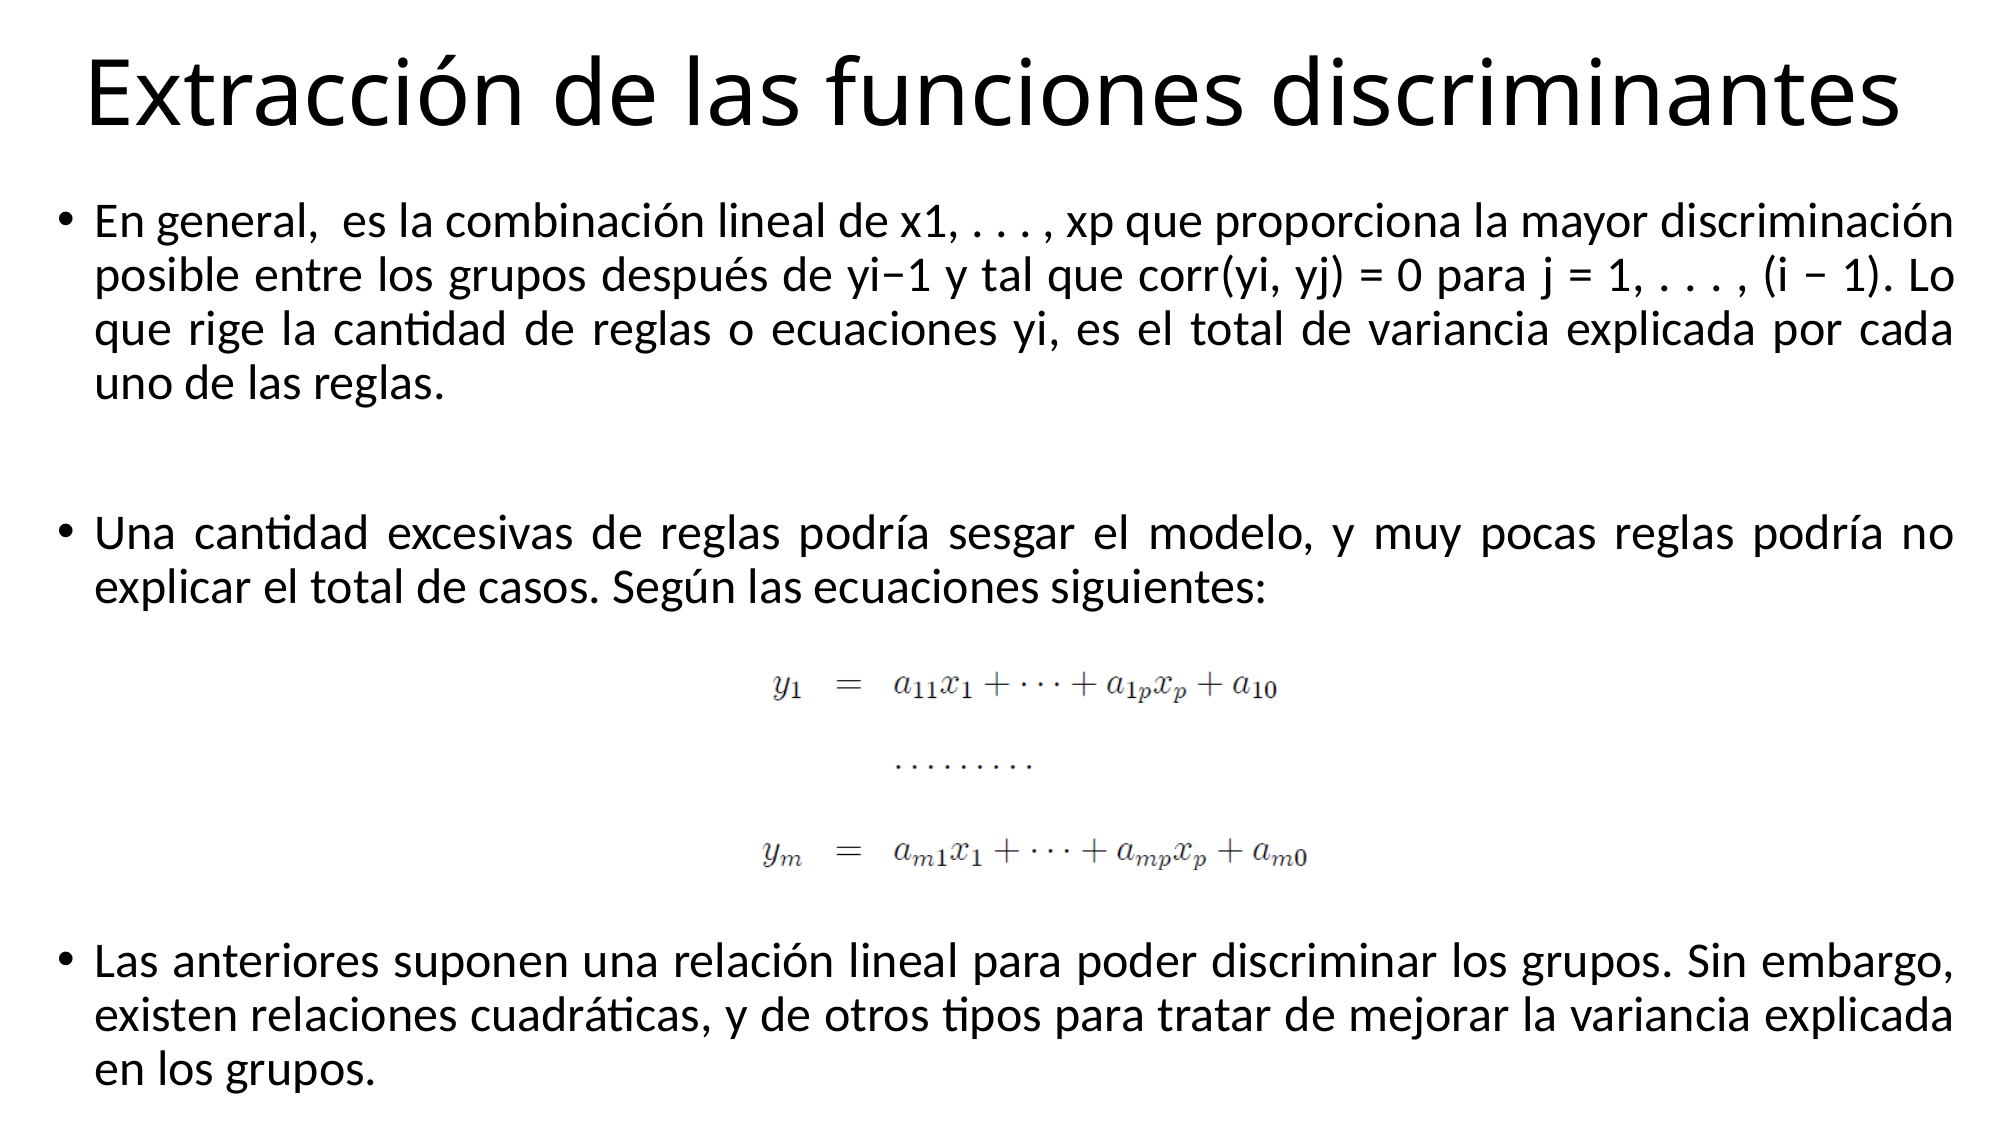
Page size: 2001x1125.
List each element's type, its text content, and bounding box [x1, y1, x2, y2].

picture [740, 661, 1319, 870]
title Extracción de las funciones discriminantes [60, 19, 1928, 173]
